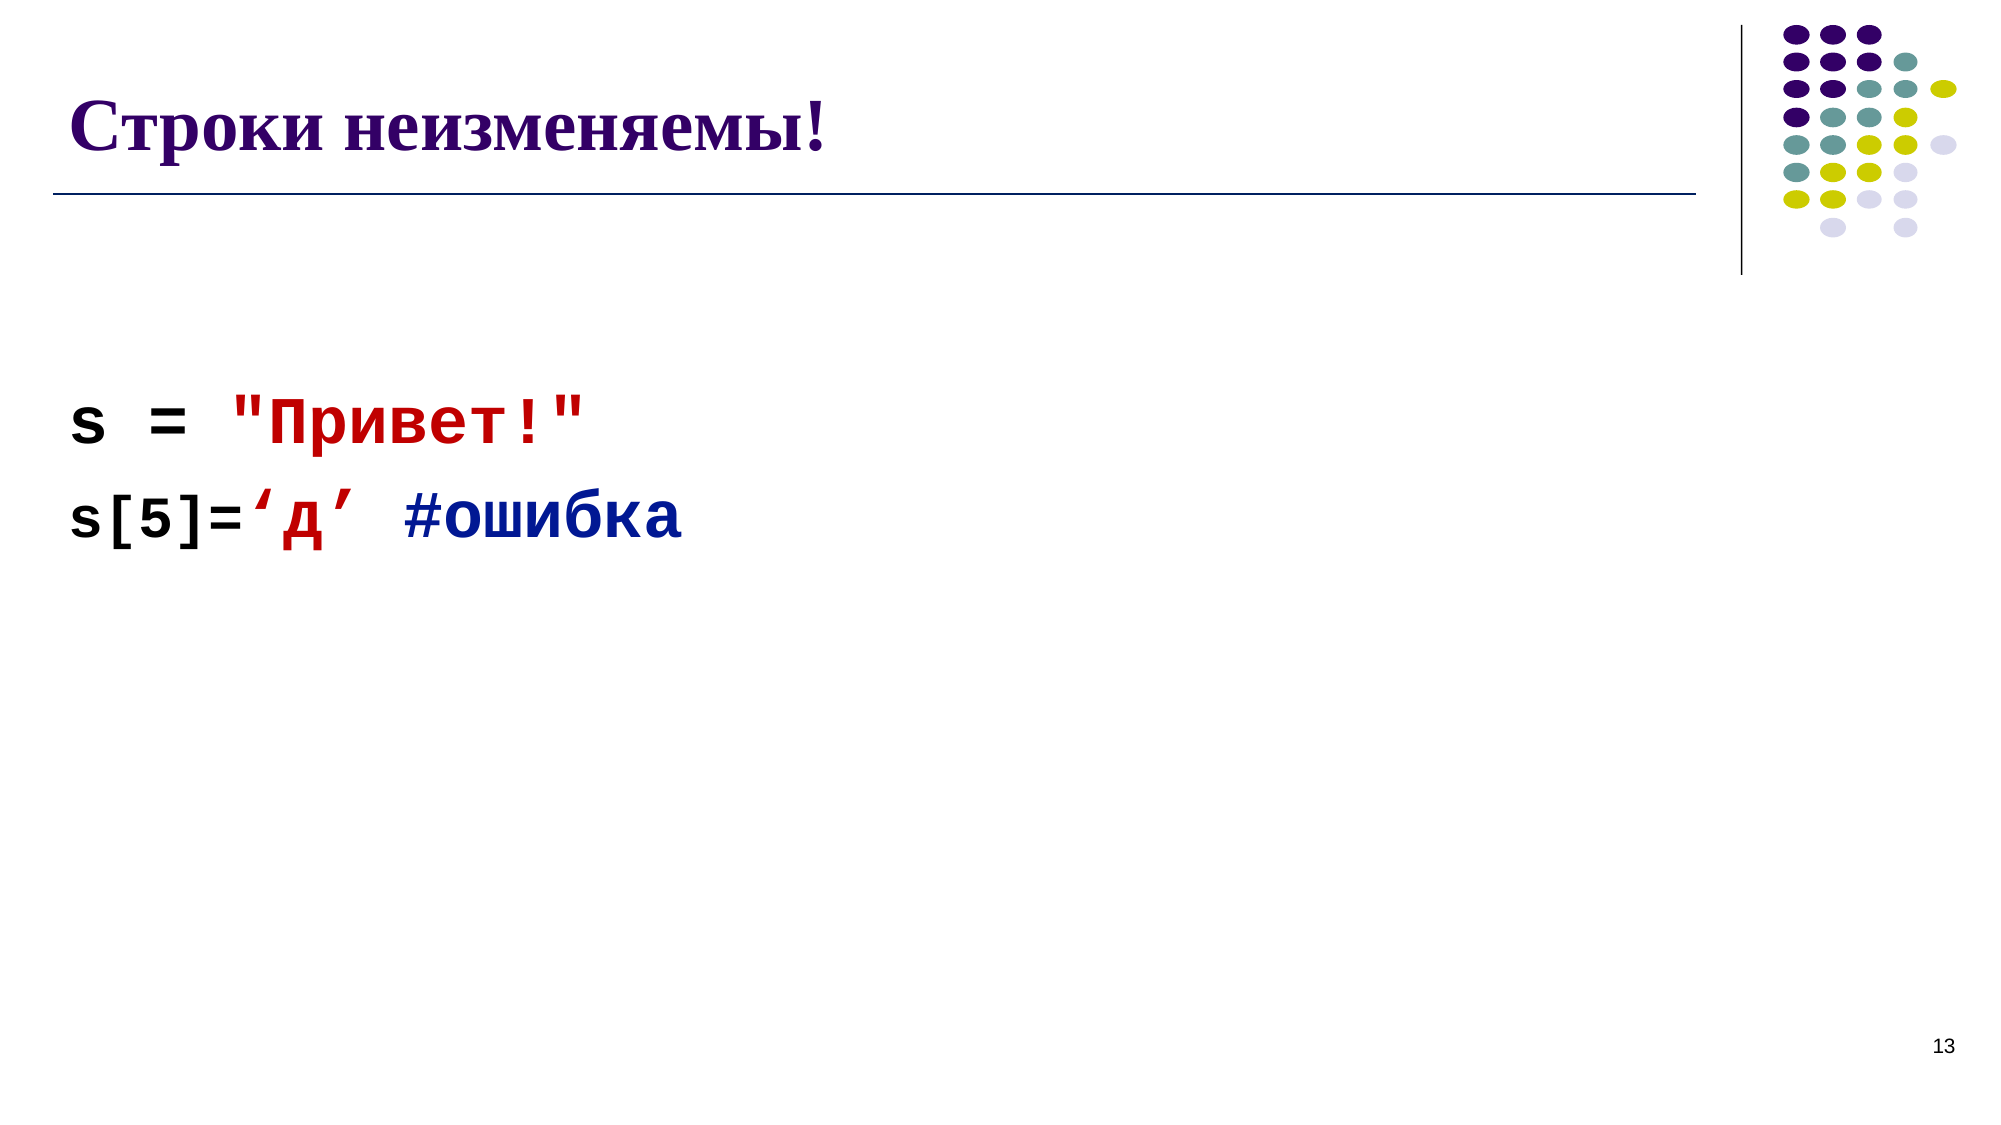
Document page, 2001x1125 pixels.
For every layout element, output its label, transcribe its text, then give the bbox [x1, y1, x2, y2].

slide_number 13 [1905, 1025, 1971, 1085]
list s = "Привет!" s[5]=‘д’ #ошибка [53, 369, 1780, 617]
title Строки неизменяемы! [53, 42, 1618, 173]
